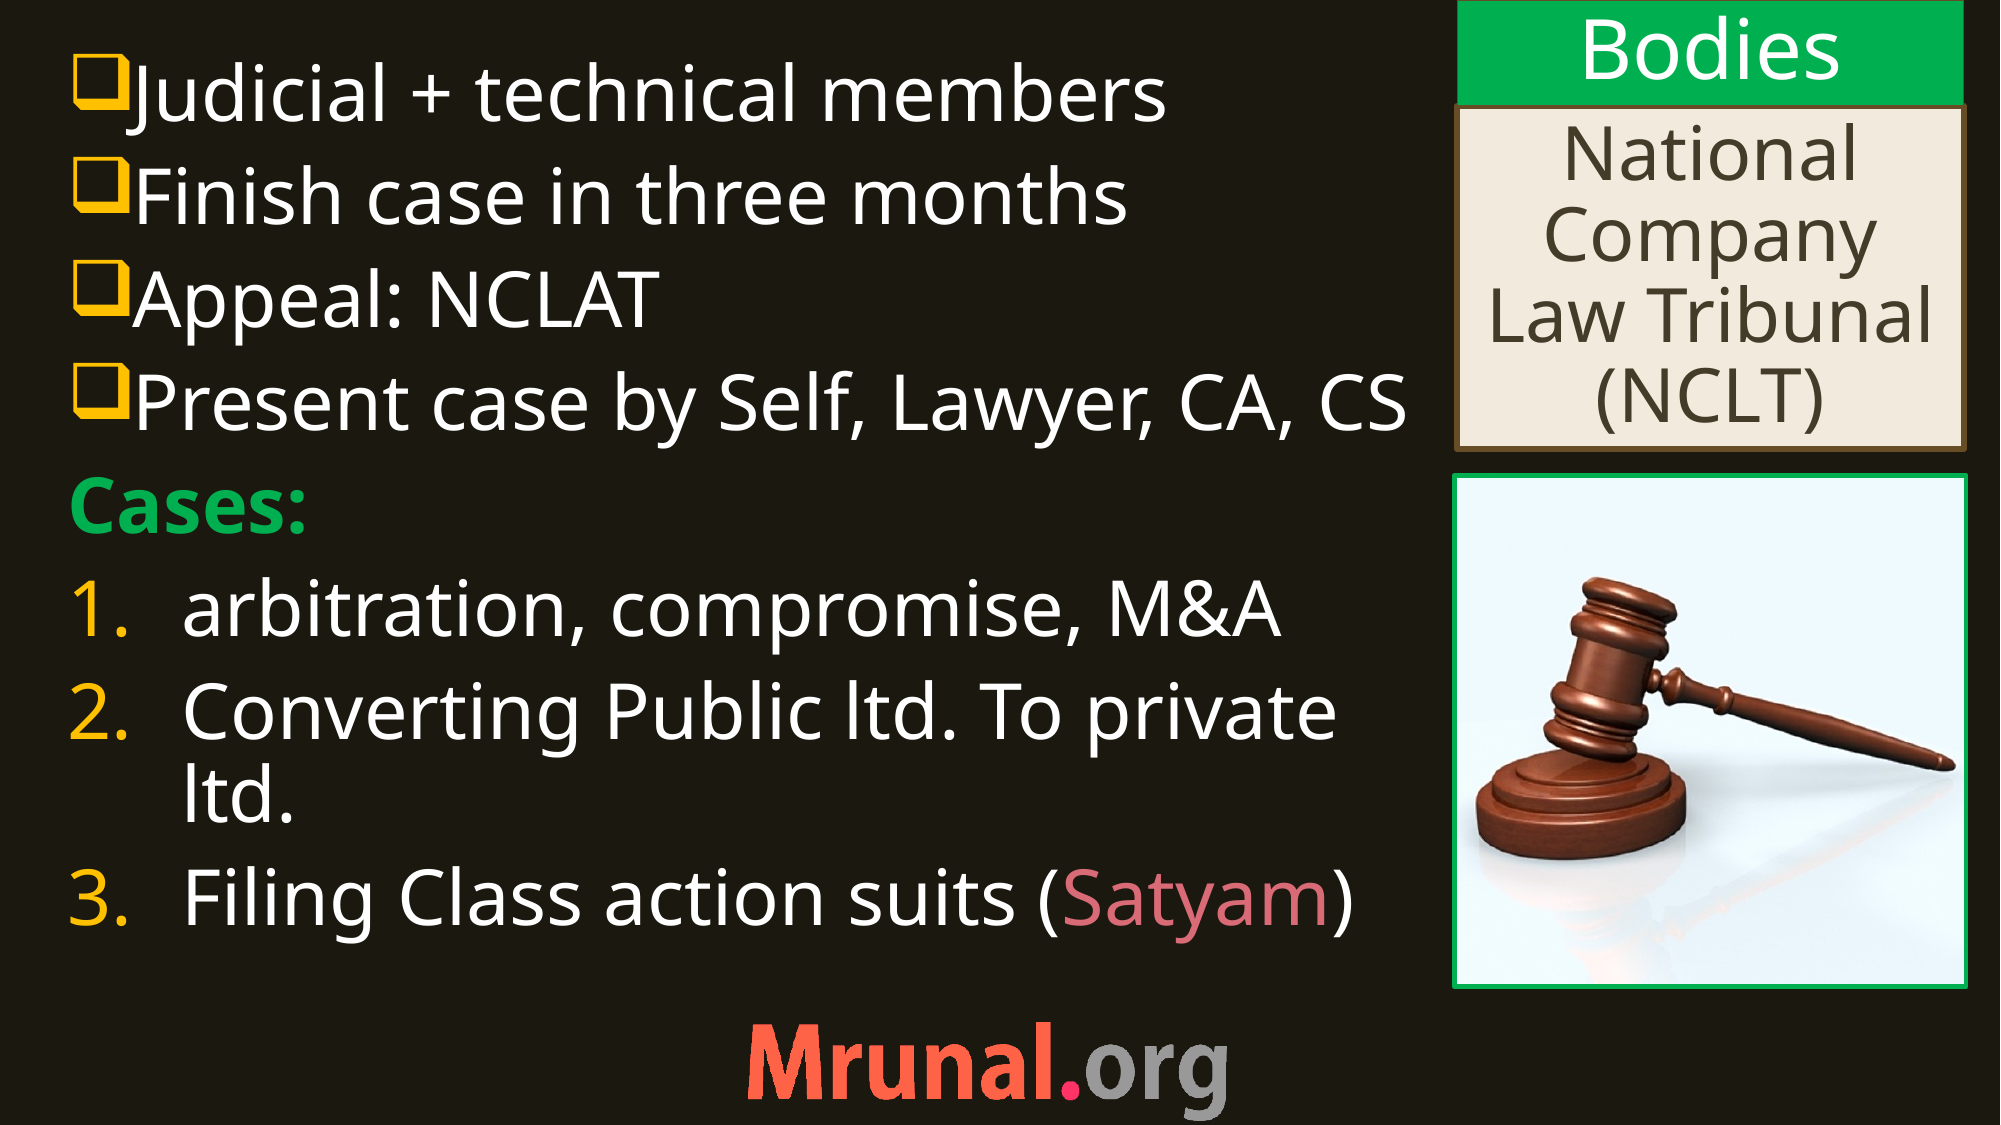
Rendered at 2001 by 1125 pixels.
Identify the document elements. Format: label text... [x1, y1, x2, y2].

picture [741, 1014, 1230, 1125]
list Judicial + technical members Finish case in three months Appeal: NCLAT Present case by Self, Lawyer, CA, CS Cases: arbitration, compromise, M&A Converting Public ltd. To private ltd. Filing Class action suits (Satyam) [52, 47, 1447, 1014]
list Bodies [1457, 0, 1964, 106]
title National Company Law Tribunal (NCLT) [1454, 103, 1967, 452]
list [1456, 477, 1964, 985]
